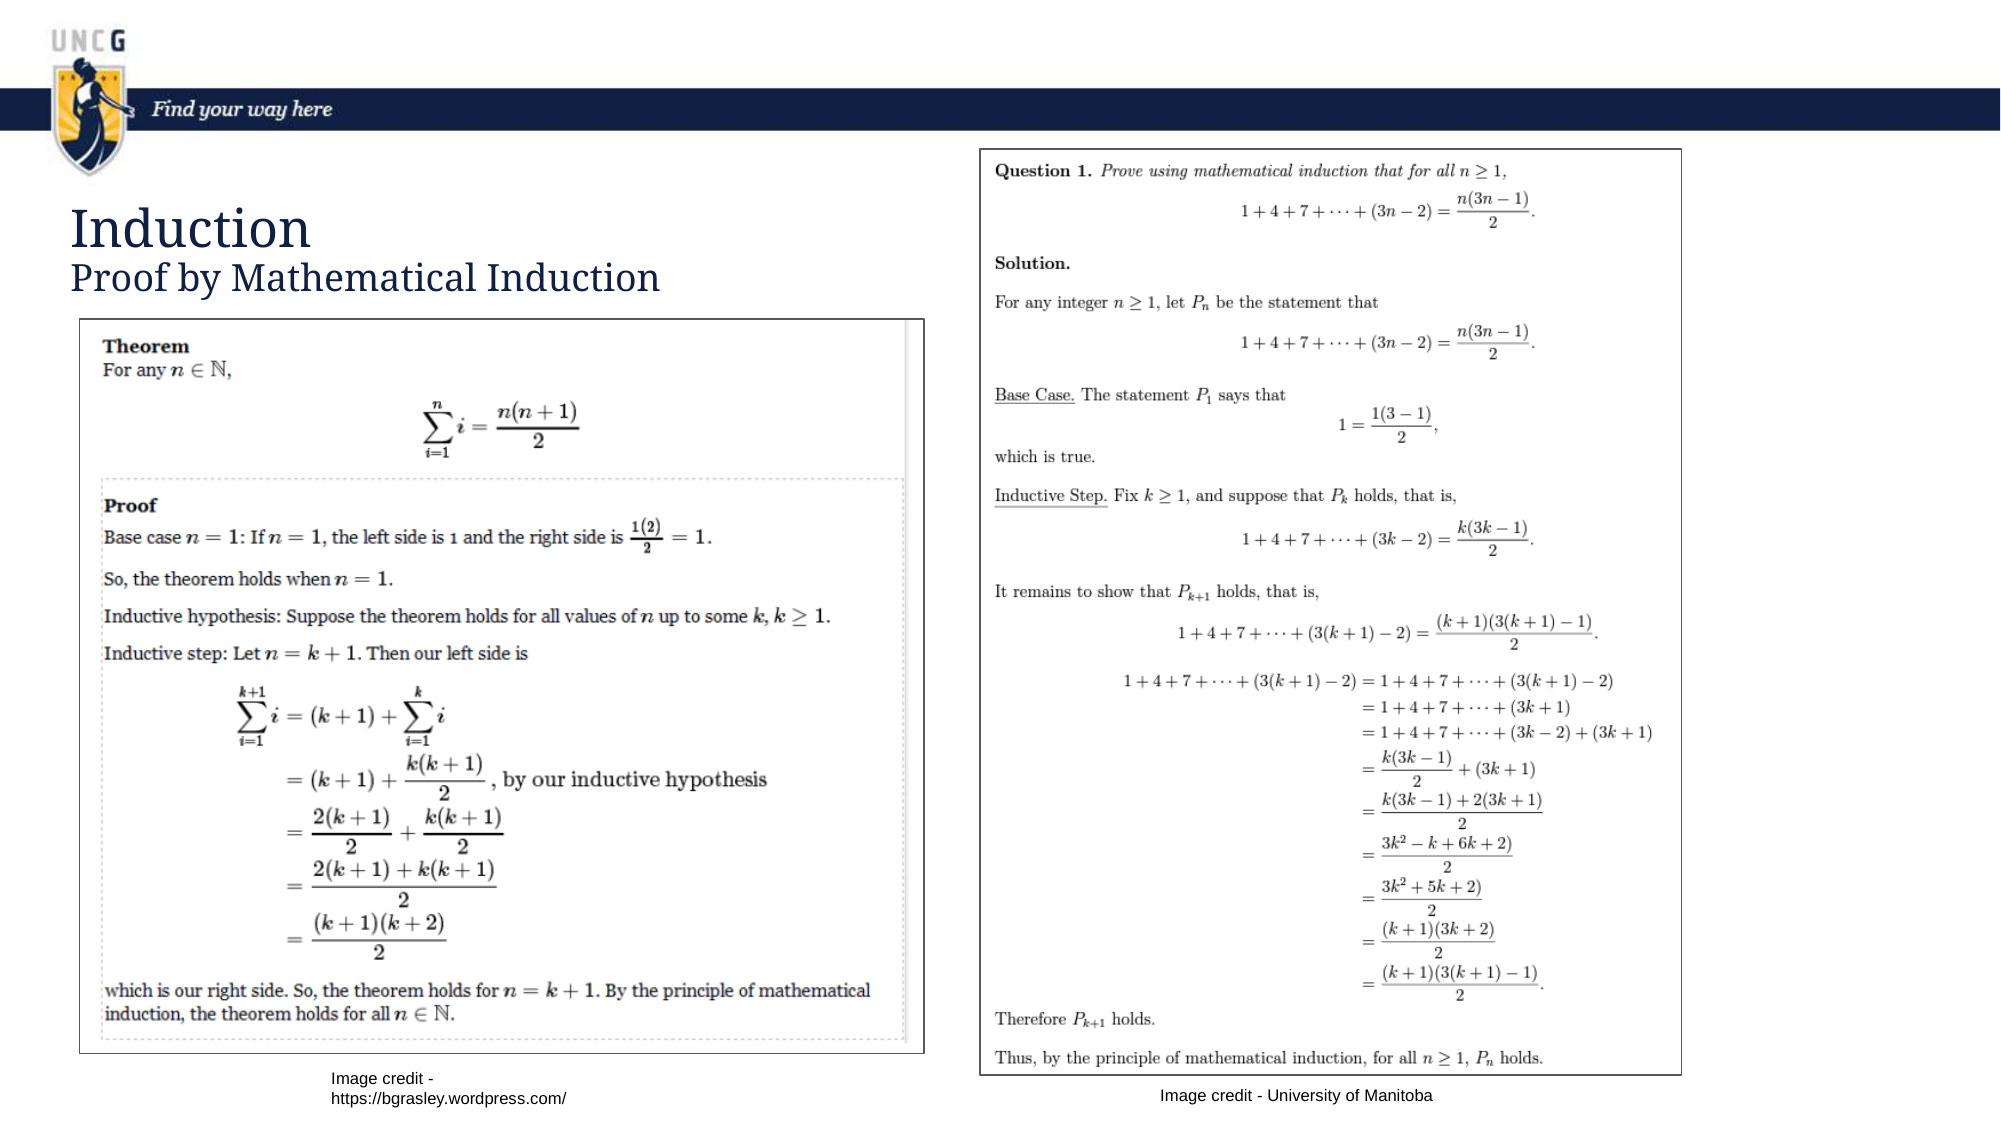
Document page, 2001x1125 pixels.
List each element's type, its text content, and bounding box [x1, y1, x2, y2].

picture [0, 0, 2001, 1125]
text_box Image credit - https://bgrasley.wordpress.com/ [316, 1060, 688, 1123]
text_box Image credit - University of Manitoba [1145, 1082, 1517, 1115]
title Induction Proof by Mathematical Induction [55, 192, 975, 308]
